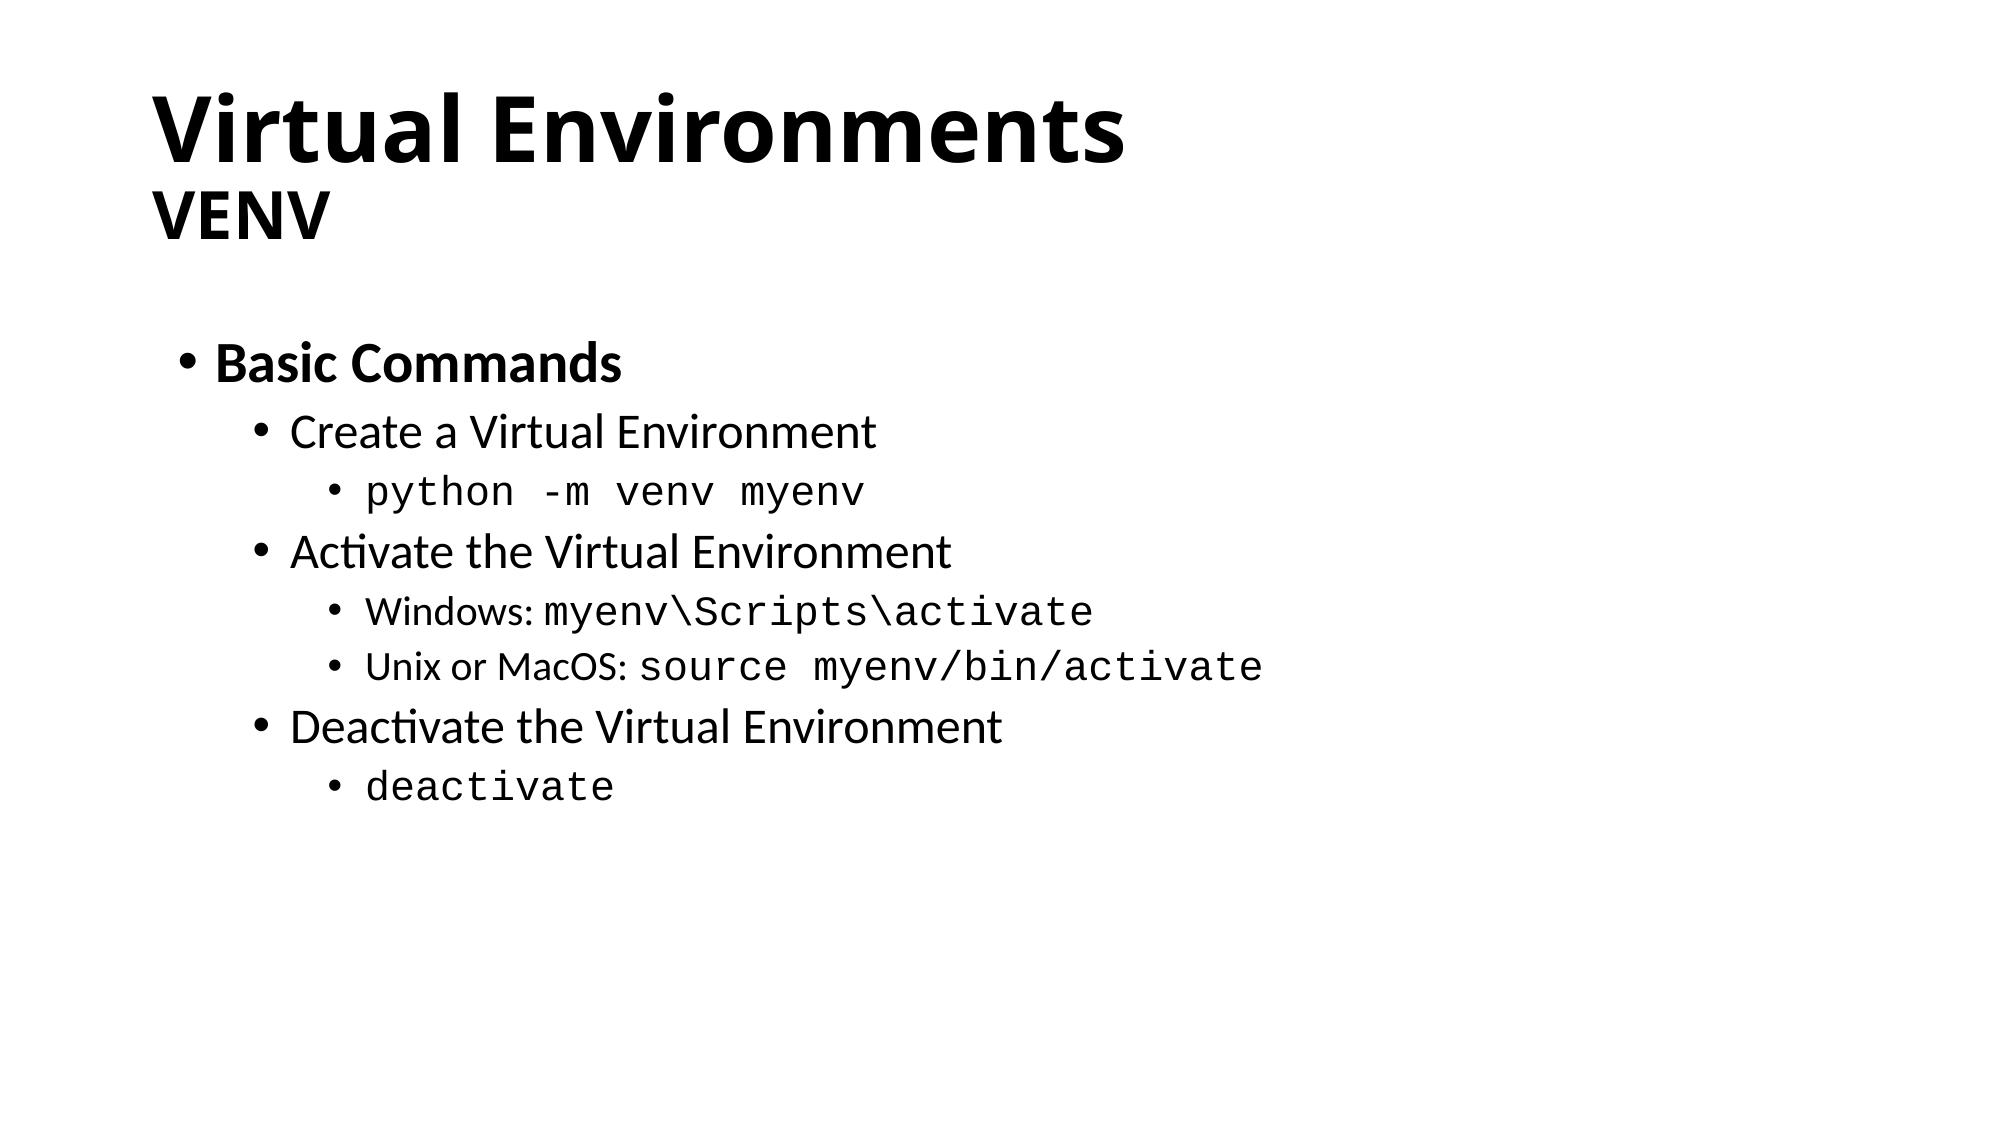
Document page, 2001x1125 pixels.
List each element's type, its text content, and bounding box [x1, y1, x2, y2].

text_box Basic Commands Create a Virtual Environment python -m venv myenv Activate the Virtual Environment Windows: myenv\Scripts\activate Unix or MacOS: source myenv/bin/activate Deactivate the Virtual Environment deactivate [162, 324, 1946, 1039]
title Virtual Environments VENV [137, 59, 1863, 278]
